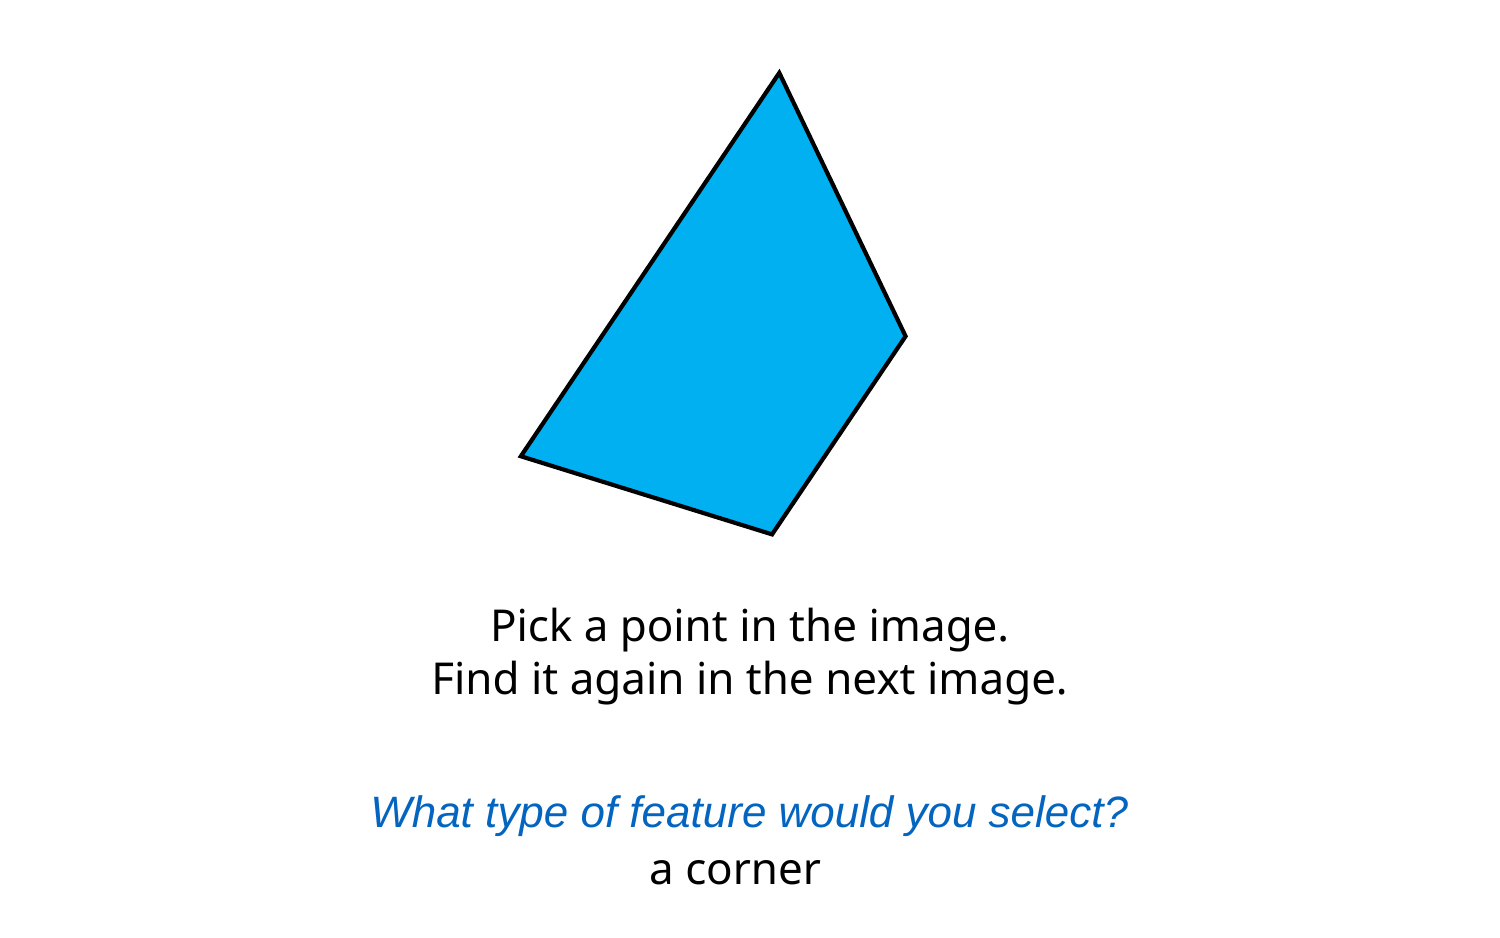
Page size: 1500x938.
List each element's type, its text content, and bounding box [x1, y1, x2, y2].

text_box a corner [644, 835, 827, 898]
text_box What type of feature would you select? [365, 778, 1135, 842]
text_box [520, 72, 906, 535]
text_box Pick a point in the image. Find it again in the next image. [426, 593, 1074, 709]
